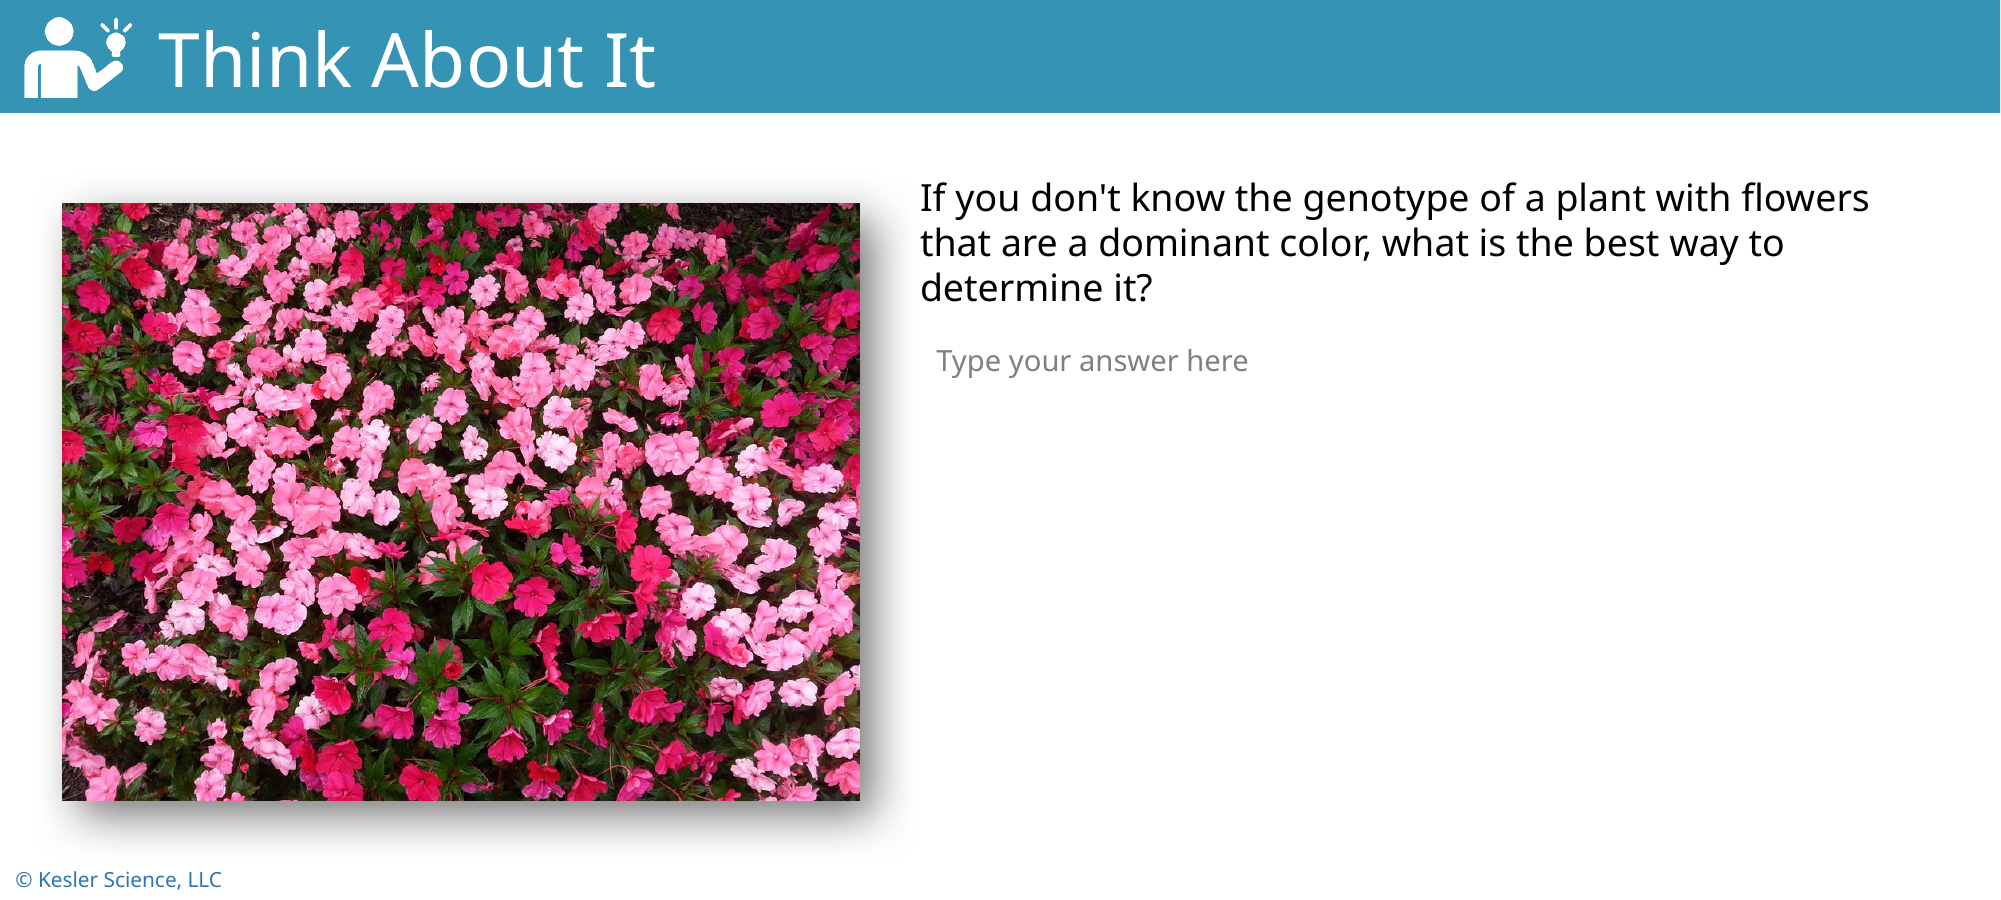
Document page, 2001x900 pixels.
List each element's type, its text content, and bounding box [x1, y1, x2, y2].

picture [11, 17, 148, 98]
text_box Type your answer here [921, 334, 1903, 385]
picture [62, 203, 860, 801]
